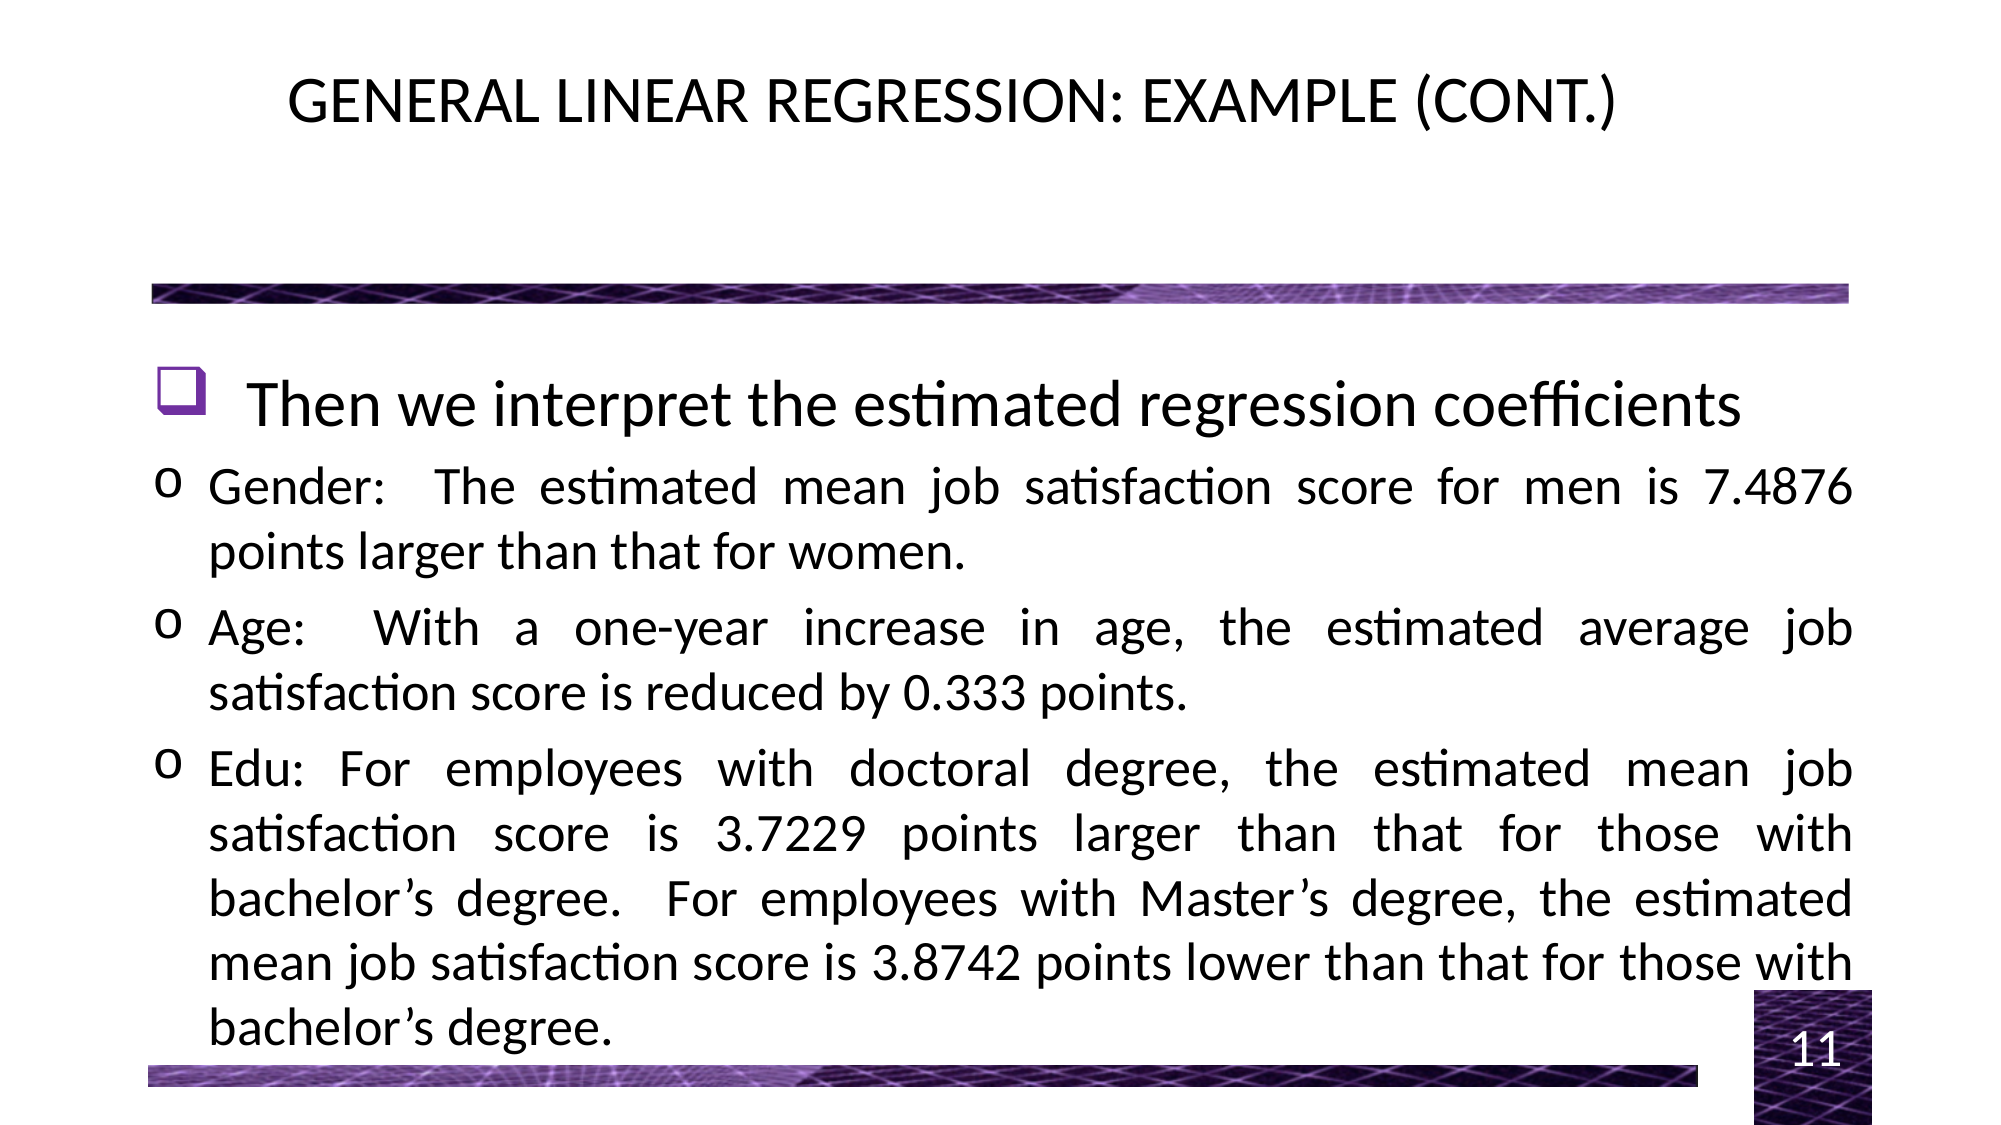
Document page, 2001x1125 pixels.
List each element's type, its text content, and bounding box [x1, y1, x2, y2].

picture [148, 1065, 1698, 1087]
picture [1753, 990, 1872, 1125]
text_box General Linear regression: EXAMPLE (cont.) [272, 25, 1672, 143]
picture [150, 283, 1850, 304]
